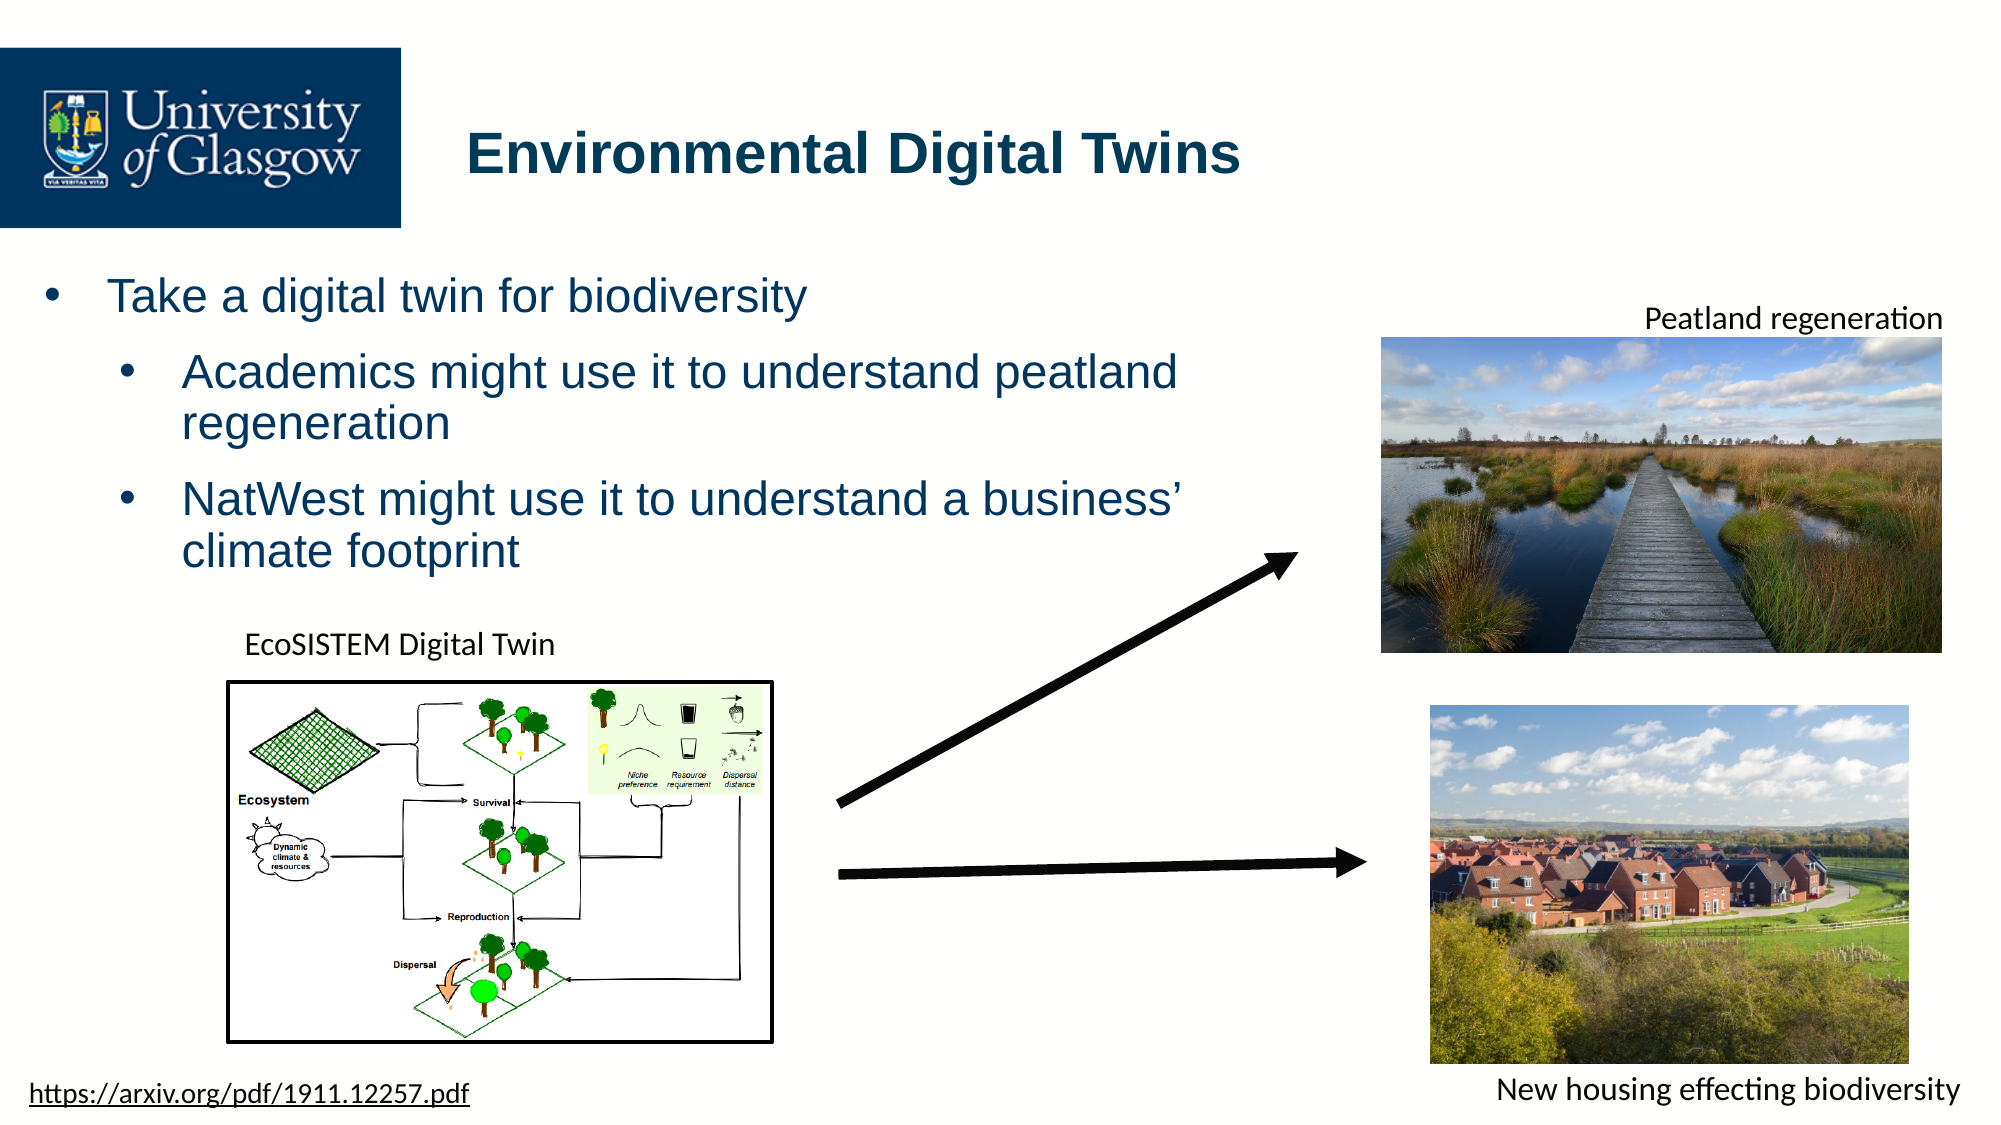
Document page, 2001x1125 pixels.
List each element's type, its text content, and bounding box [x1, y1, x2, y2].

text_box Peatland regeneration [1629, 288, 1963, 344]
title Environmental Digital Twins [451, 115, 1963, 262]
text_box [838, 861, 1368, 875]
list Take a digital twin for biodiversity Academics might use it to understand peatland regeneration NatWest might use it to understand a business’ climate footprint [29, 263, 1313, 1105]
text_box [838, 552, 1299, 805]
text_box EcoSISTEM Digital Twin [229, 615, 633, 670]
text_box New housing effecting biodiversity [1481, 1059, 1999, 1115]
picture [0, 0, 2000, 1125]
text_box https://arxiv.org/pdf/1911.12257.pdf [14, 1066, 500, 1117]
